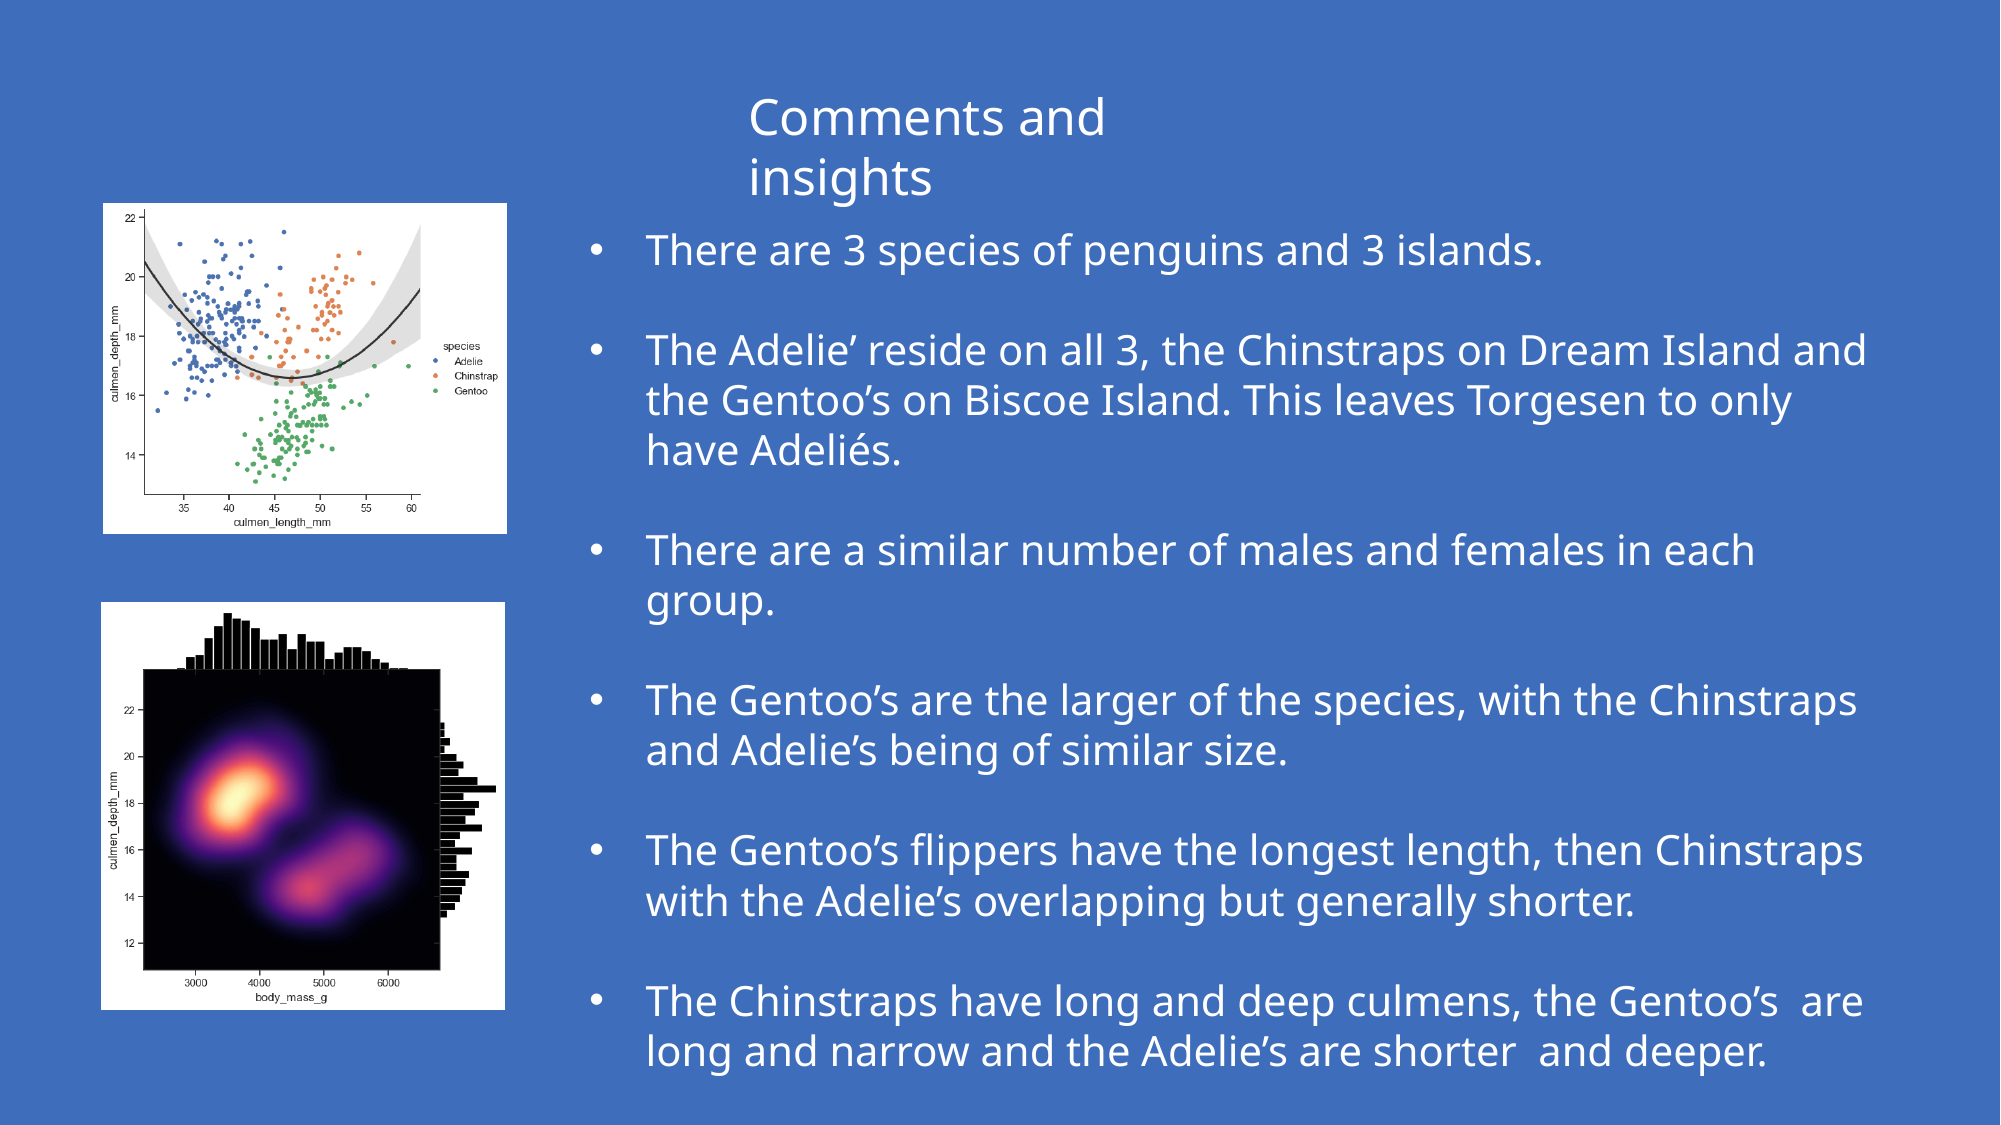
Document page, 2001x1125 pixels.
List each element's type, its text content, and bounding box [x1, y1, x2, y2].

text_box Comments and insights [733, 77, 1267, 213]
picture [101, 602, 505, 1010]
picture [103, 203, 507, 534]
text_box There are 3 species of penguins and 3 islands. The Adelie’ reside on all 3, the Chinstraps on Dream Island and the Gentoo’s on Biscoe Island. This leaves Torgesen to only have Adeliés. There are a similar number of males and females in each group. The Gentoo’s are the larger of the species, with the Chinstraps and Adelie’s being of similar size. The Gentoo’s flippers have the longest length, then Chinstraps with the Adelie’s overlapping but generally shorter. The Chinstraps have long and deep culmens, the Gentoo’s are long and narrow and the Adelie’s are shorter and deeper. [574, 216, 1898, 1082]
